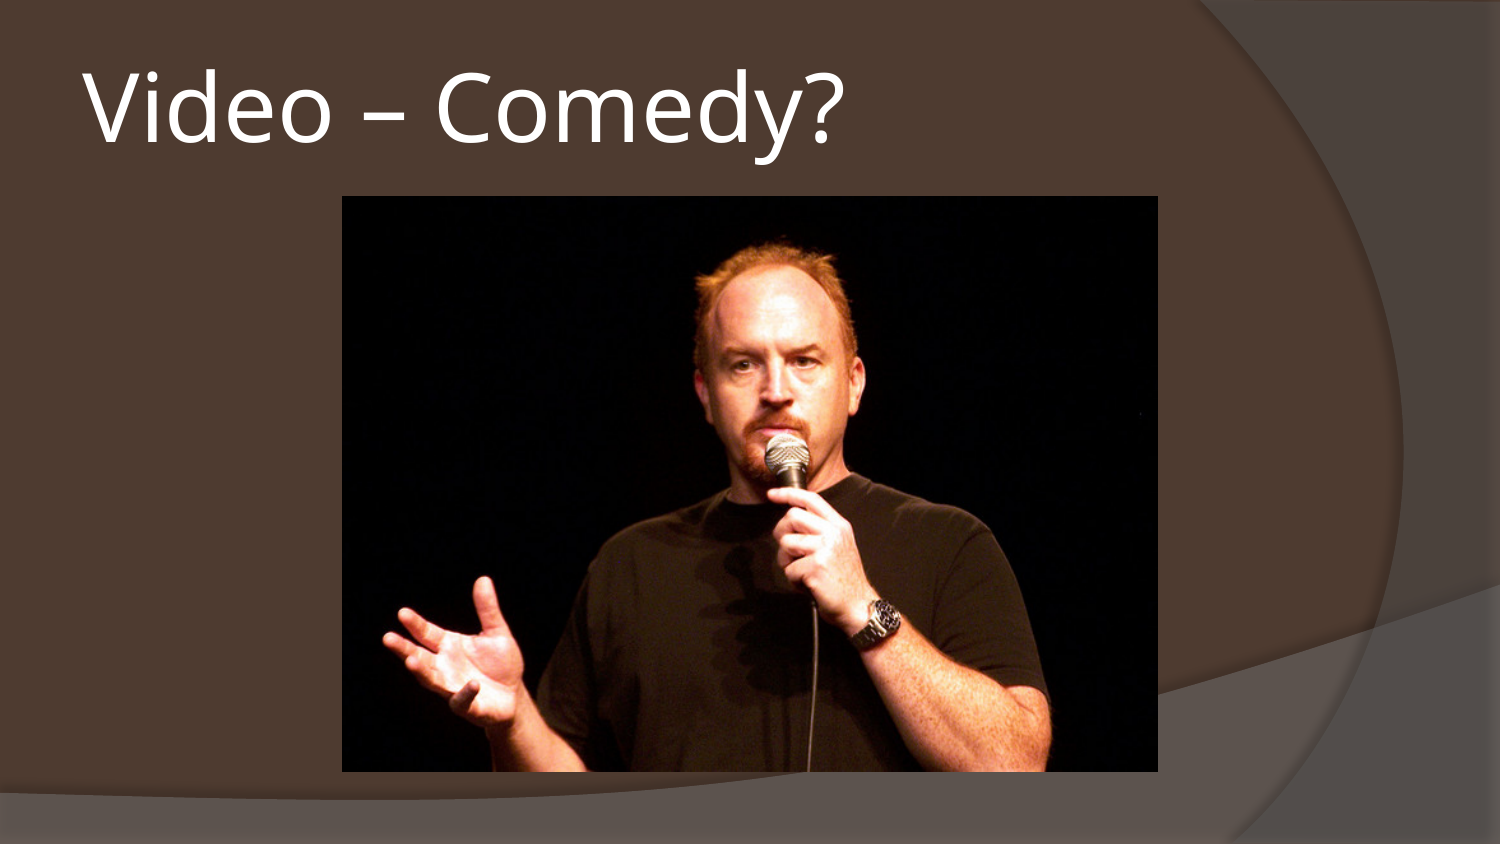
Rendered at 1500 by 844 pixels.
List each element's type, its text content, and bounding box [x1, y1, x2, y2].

title Video – Comedy? [75, 33, 1300, 175]
picture [342, 196, 1158, 773]
